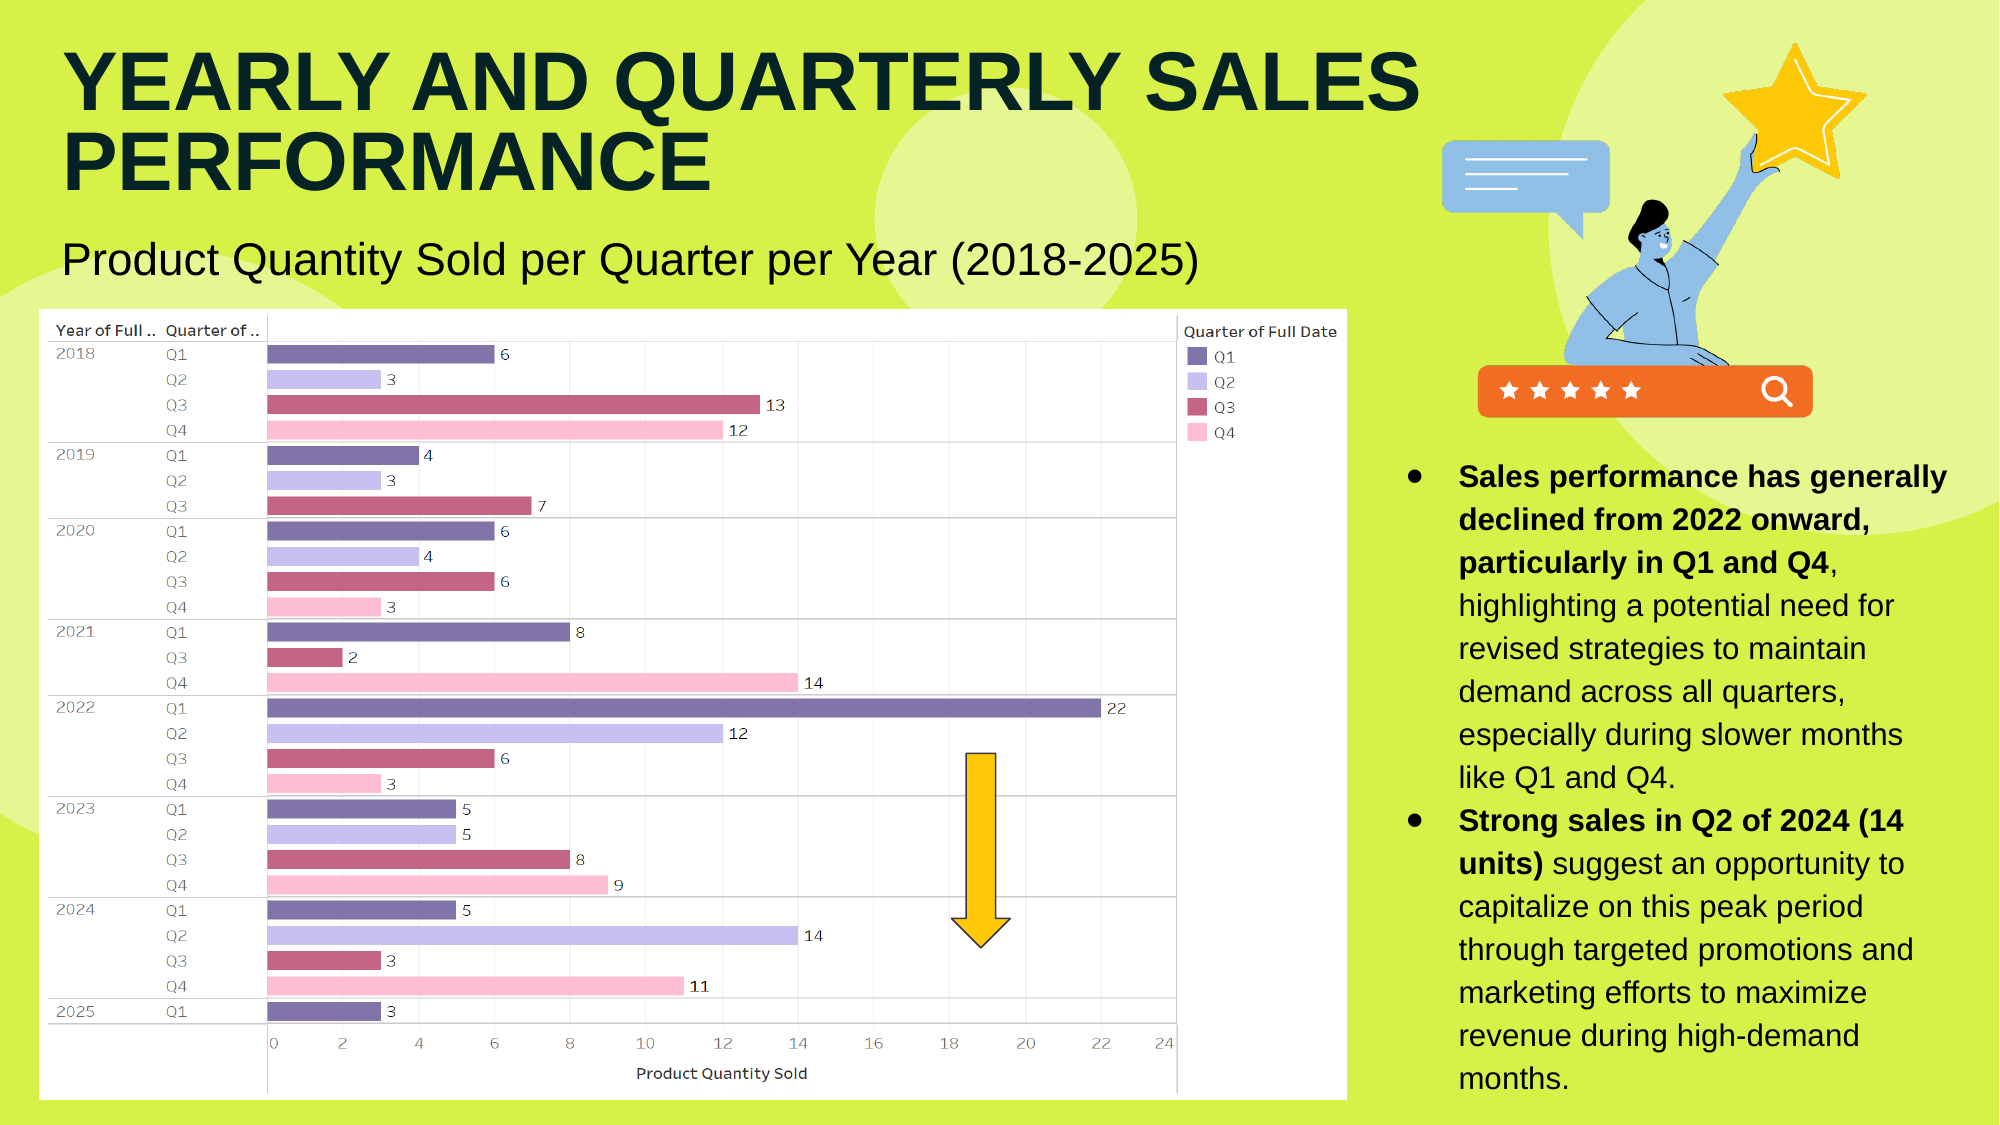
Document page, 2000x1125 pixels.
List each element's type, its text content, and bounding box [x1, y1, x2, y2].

title YEARLY AND QUARTERLY SALES PERFORMANCE [62, 46, 1463, 222]
text_box Sales performance has generally declined from 2022 onward, particularly in Q1 and Q4, highlighting a potential need for revised strategies to maintain demand across all quarters, especially during slower months like Q1 and Q4. Strong sales in Q2 of 2024 (14 units) suggest an opportunity to capitalize on this peak period through targeted promotions and marketing efforts to maximize revenue during high-demand months. [1368, 435, 1971, 1112]
text_box Product Quantity Sold per Quarter per Year (2018-2025) [24, 222, 1238, 292]
picture [39, 308, 1347, 1101]
picture [1424, 24, 1887, 435]
